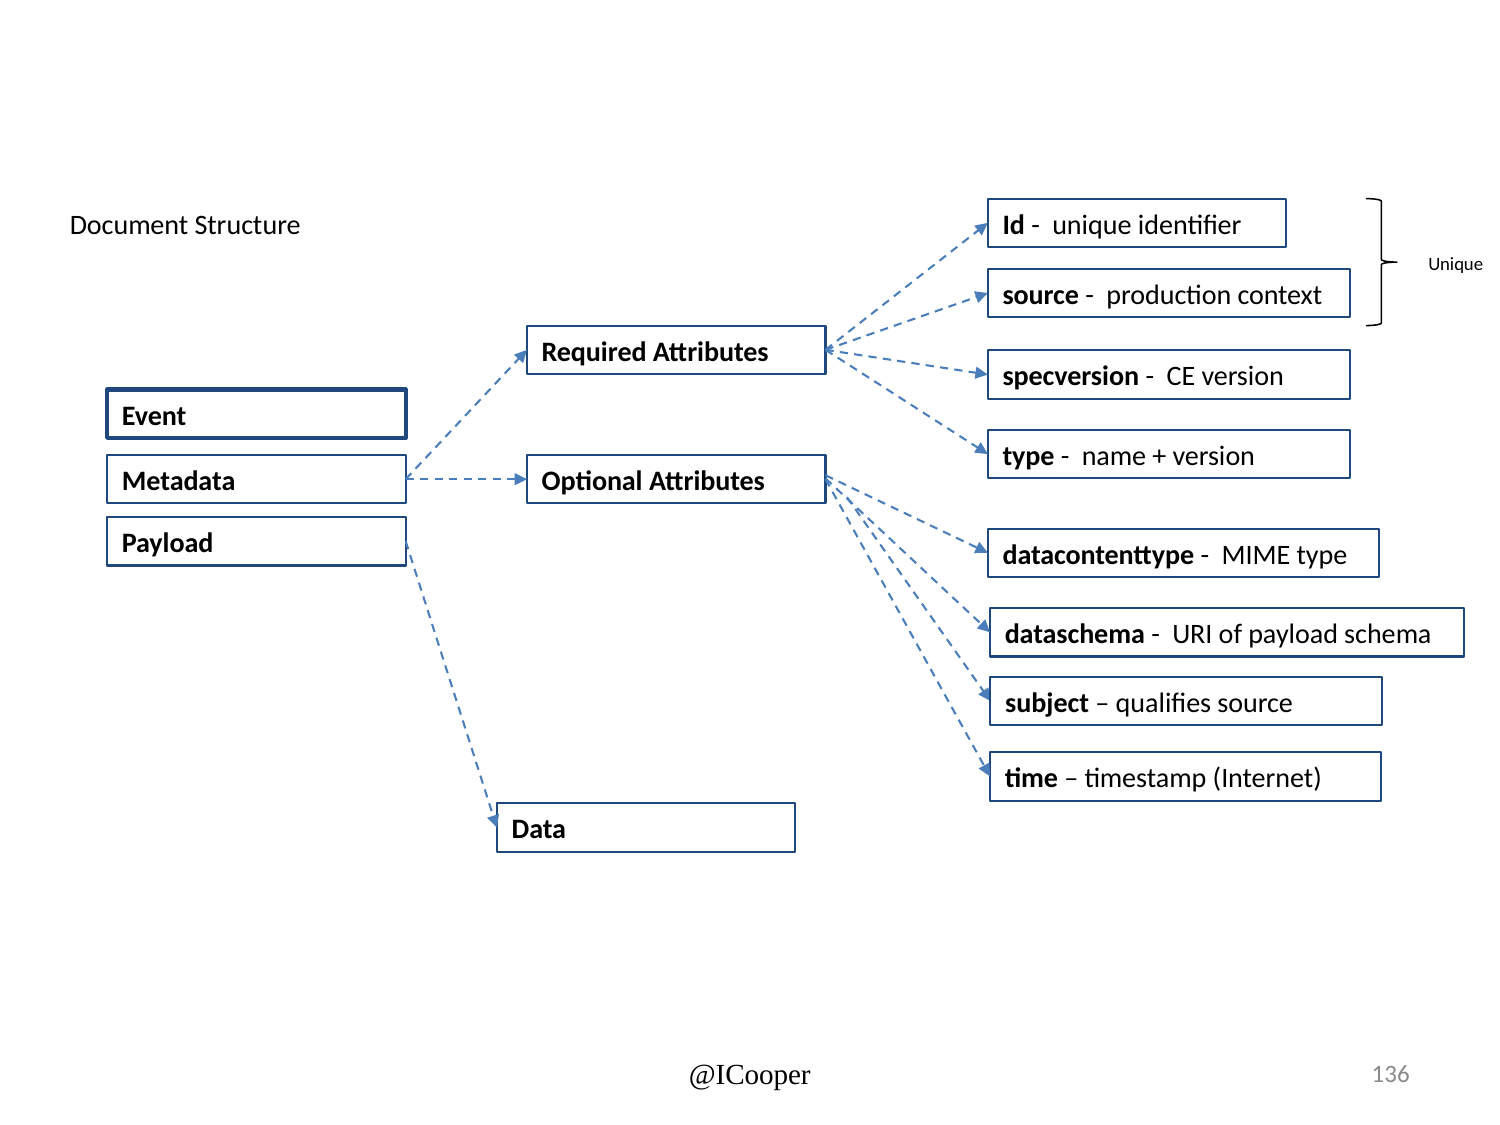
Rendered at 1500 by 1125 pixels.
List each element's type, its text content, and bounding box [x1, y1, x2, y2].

text_box subject – qualifies source [996, 676, 1382, 726]
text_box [405, 541, 498, 829]
text_box [1365, 197, 1398, 327]
text_box dataschema - URI of payload schema [996, 608, 1464, 657]
text_box specversion - CE version [993, 350, 1350, 399]
text_box Payload [107, 517, 406, 566]
footer @ICooper [512, 1042, 988, 1103]
text_box Data [496, 803, 796, 852]
text_box datacontenttype - MIME type [997, 528, 1379, 578]
text_box Required Attributes [526, 325, 819, 375]
text_box source - production context [993, 268, 1350, 318]
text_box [825, 222, 989, 293]
text_box Optional Attributes [526, 454, 826, 504]
text_box Metadata [107, 454, 406, 504]
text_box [825, 293, 989, 348]
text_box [825, 349, 989, 455]
slide_number 136 [1074, 1042, 1425, 1103]
text_box Event [107, 389, 400, 438]
text_box time – timestamp (Internet) [990, 752, 1382, 801]
text_box Unique [1413, 244, 1500, 282]
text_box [405, 349, 528, 479]
text_box type - name + version [987, 429, 1350, 479]
text_box Document Structure [58, 195, 847, 252]
text_box Id - unique identifier [987, 198, 1287, 248]
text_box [825, 479, 991, 777]
